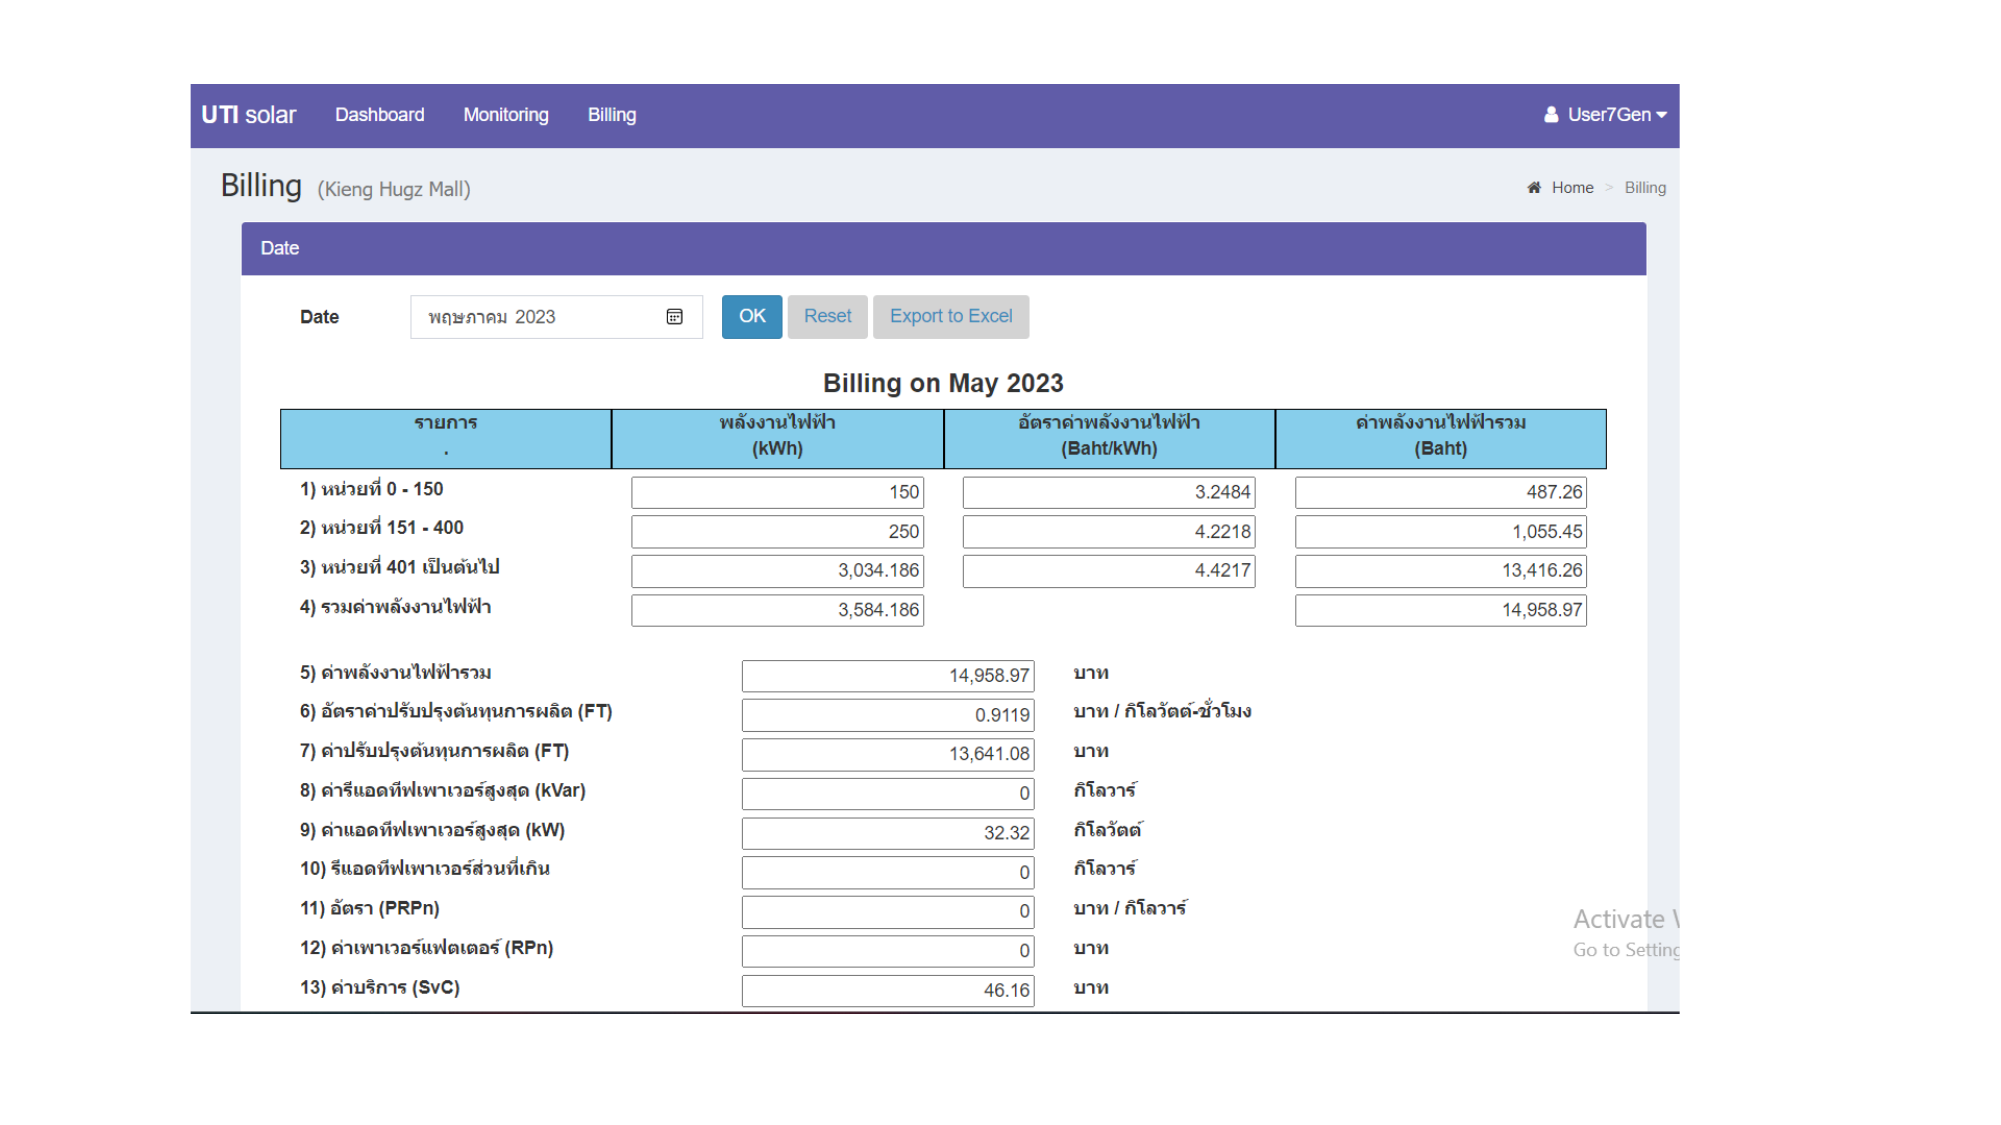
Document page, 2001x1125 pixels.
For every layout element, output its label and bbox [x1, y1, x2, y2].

picture [190, 84, 1680, 1014]
